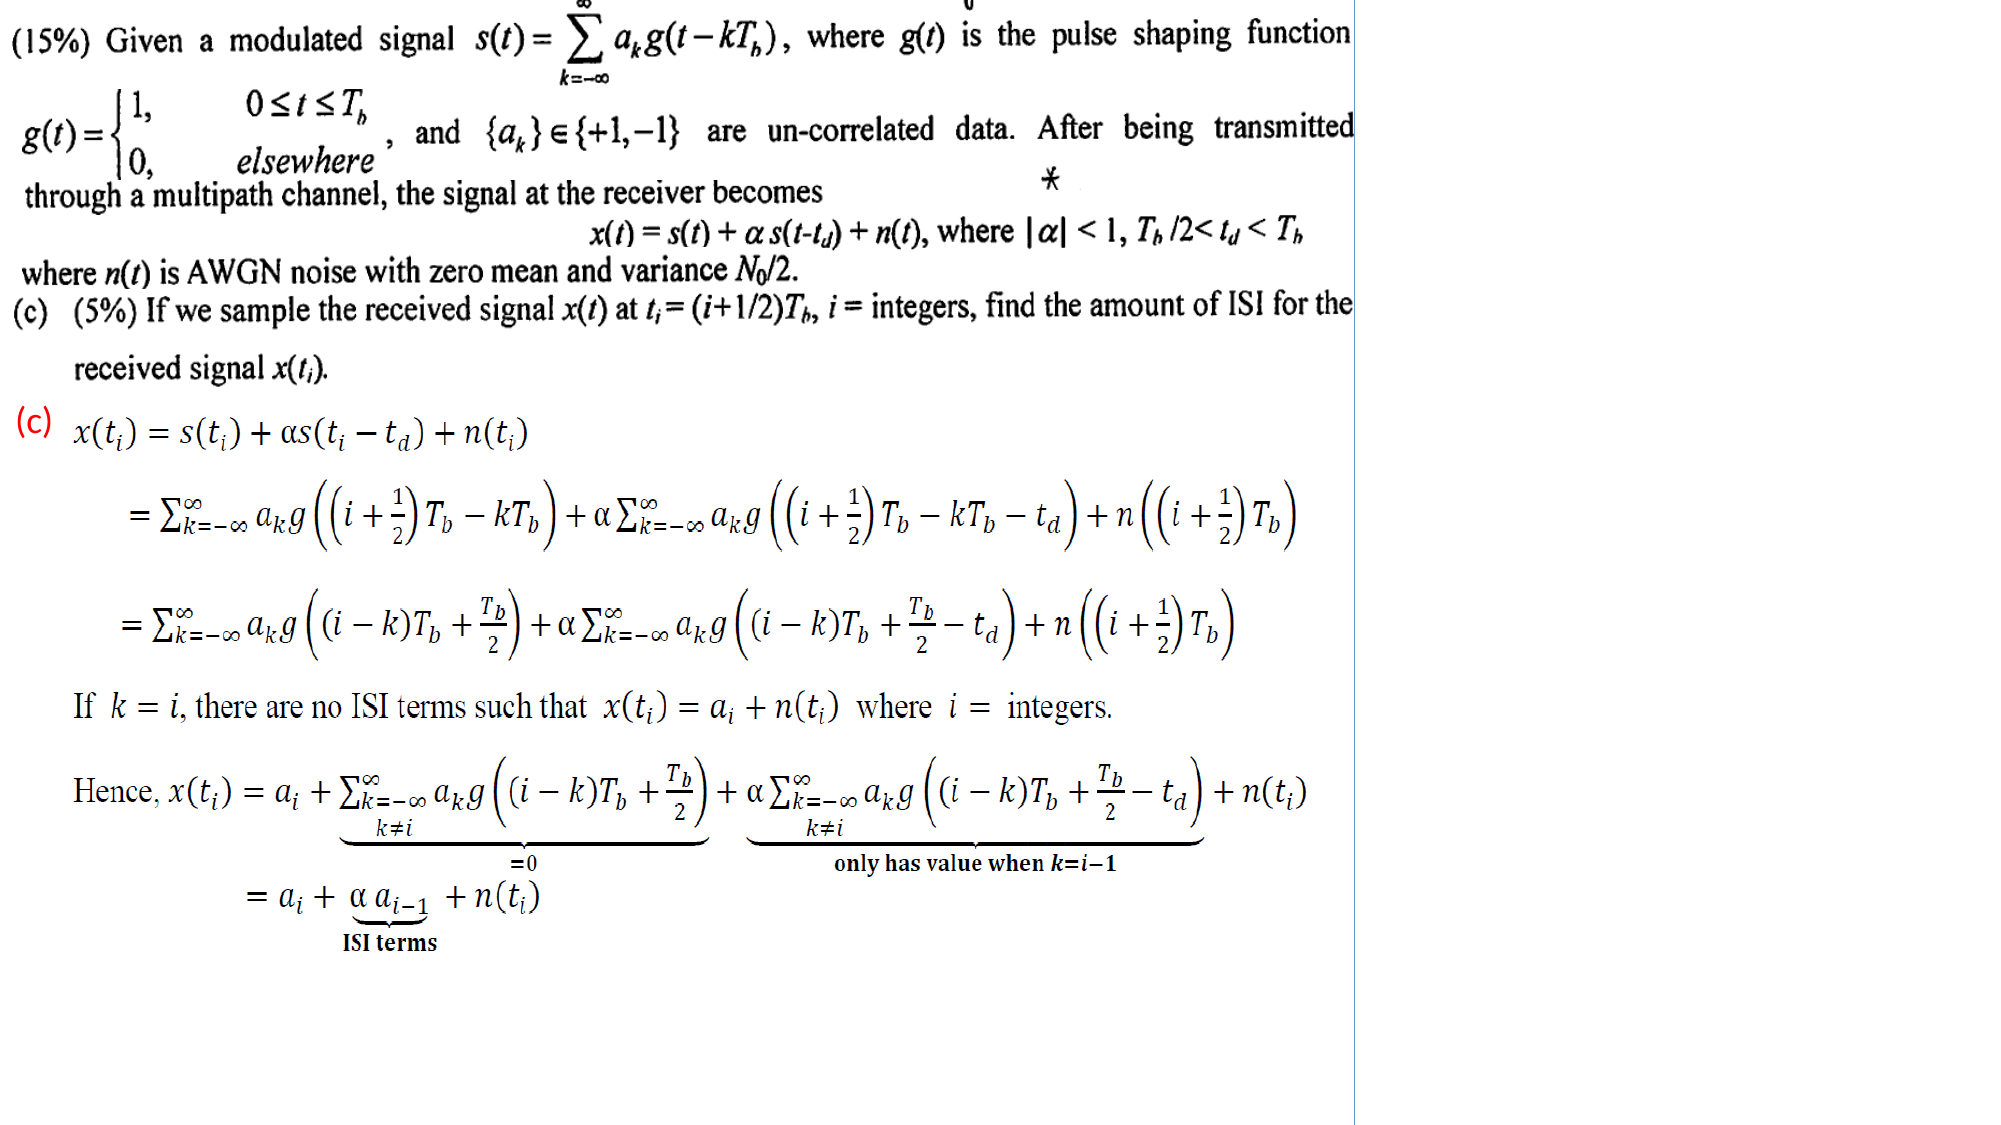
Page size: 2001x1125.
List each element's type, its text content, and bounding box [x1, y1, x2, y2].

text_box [12, 0, 1354, 388]
text_box (c) [0, 388, 69, 449]
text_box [69, 415, 1307, 959]
